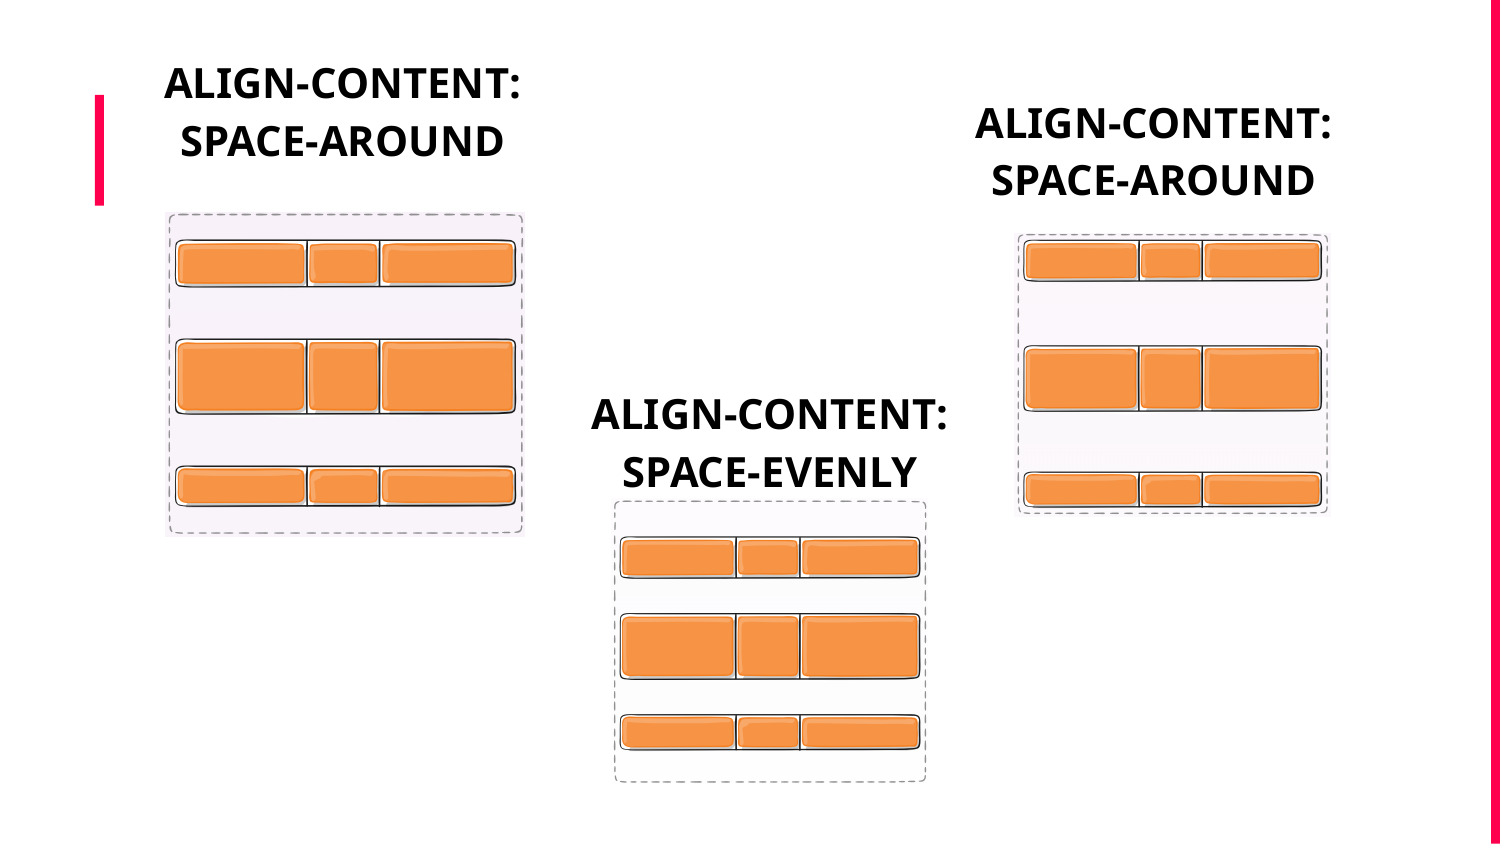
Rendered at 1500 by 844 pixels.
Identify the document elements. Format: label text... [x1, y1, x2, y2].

picture [165, 212, 525, 538]
picture [611, 498, 928, 784]
text_box ALIGN-CONTENT: SPACE-AROUND [907, 74, 1400, 220]
picture [1014, 233, 1332, 518]
text_box ALIGN-CONTENT: SPACE-AROUND [105, 34, 580, 142]
text_box ALIGN-CONTENT: SPACE-EVENLY [529, 365, 1009, 511]
